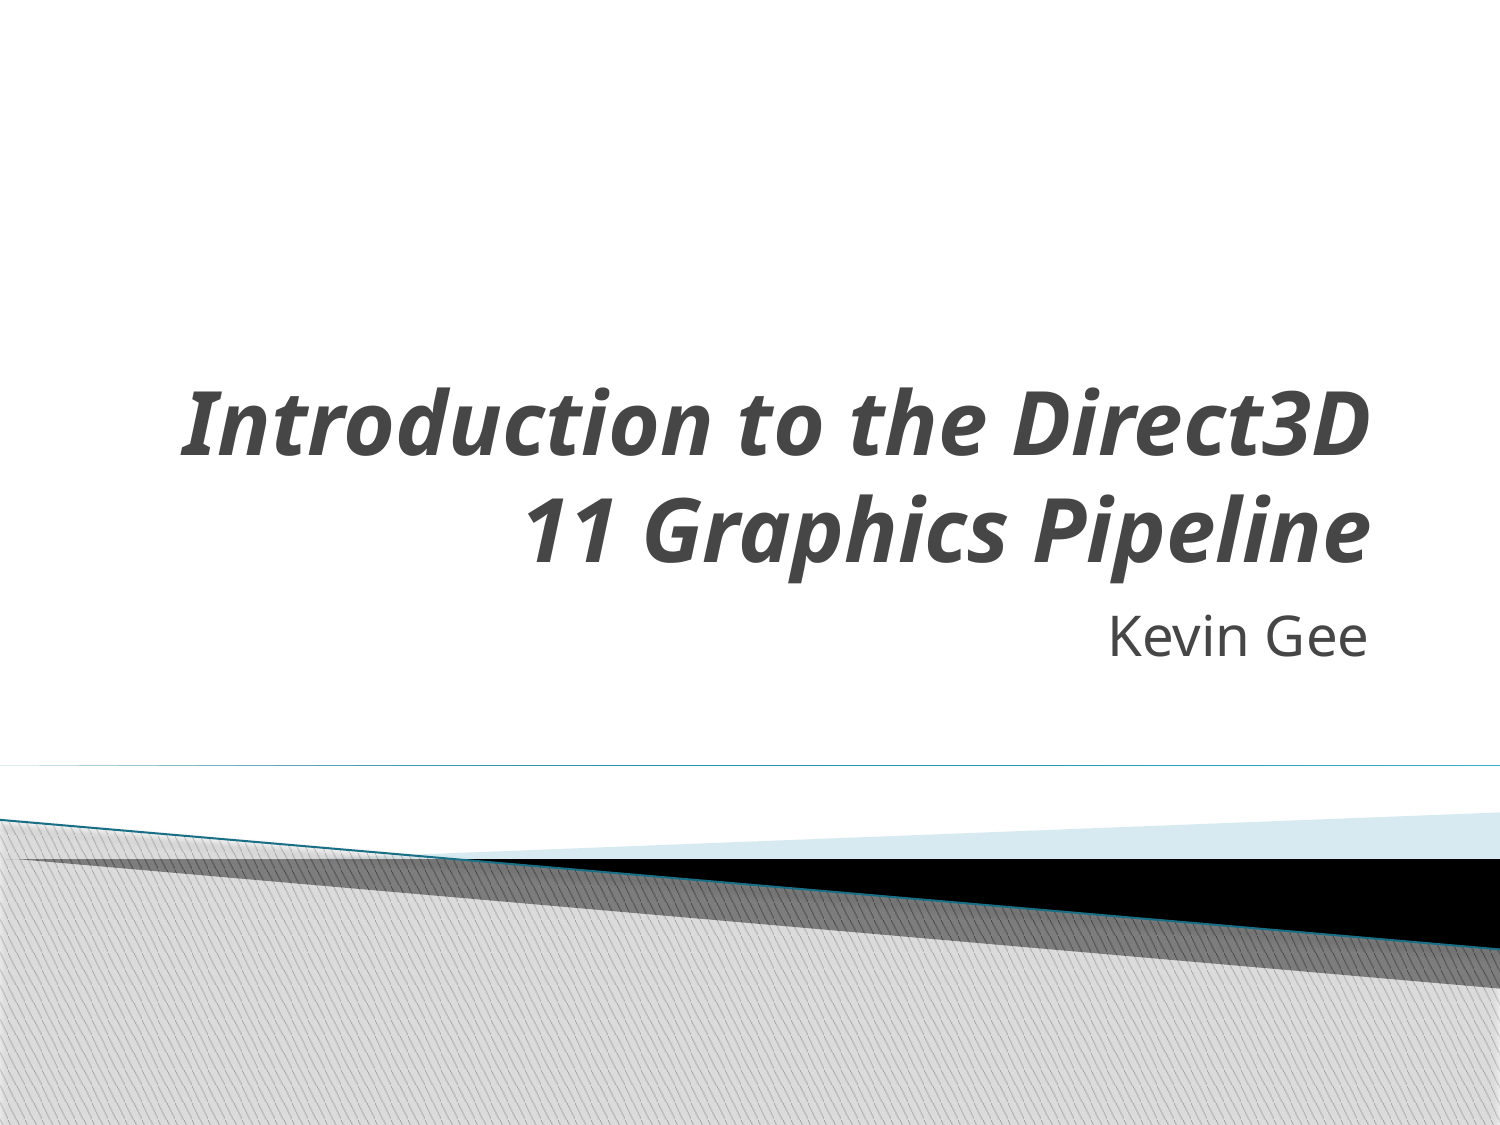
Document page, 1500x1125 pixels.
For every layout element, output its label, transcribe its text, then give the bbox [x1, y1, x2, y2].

picture [5, 859, 1500, 989]
title Introduction to the Direct3D 11 Graphics Pipeline [112, 287, 1388, 588]
subtitle Kevin Gee [112, 592, 1388, 790]
